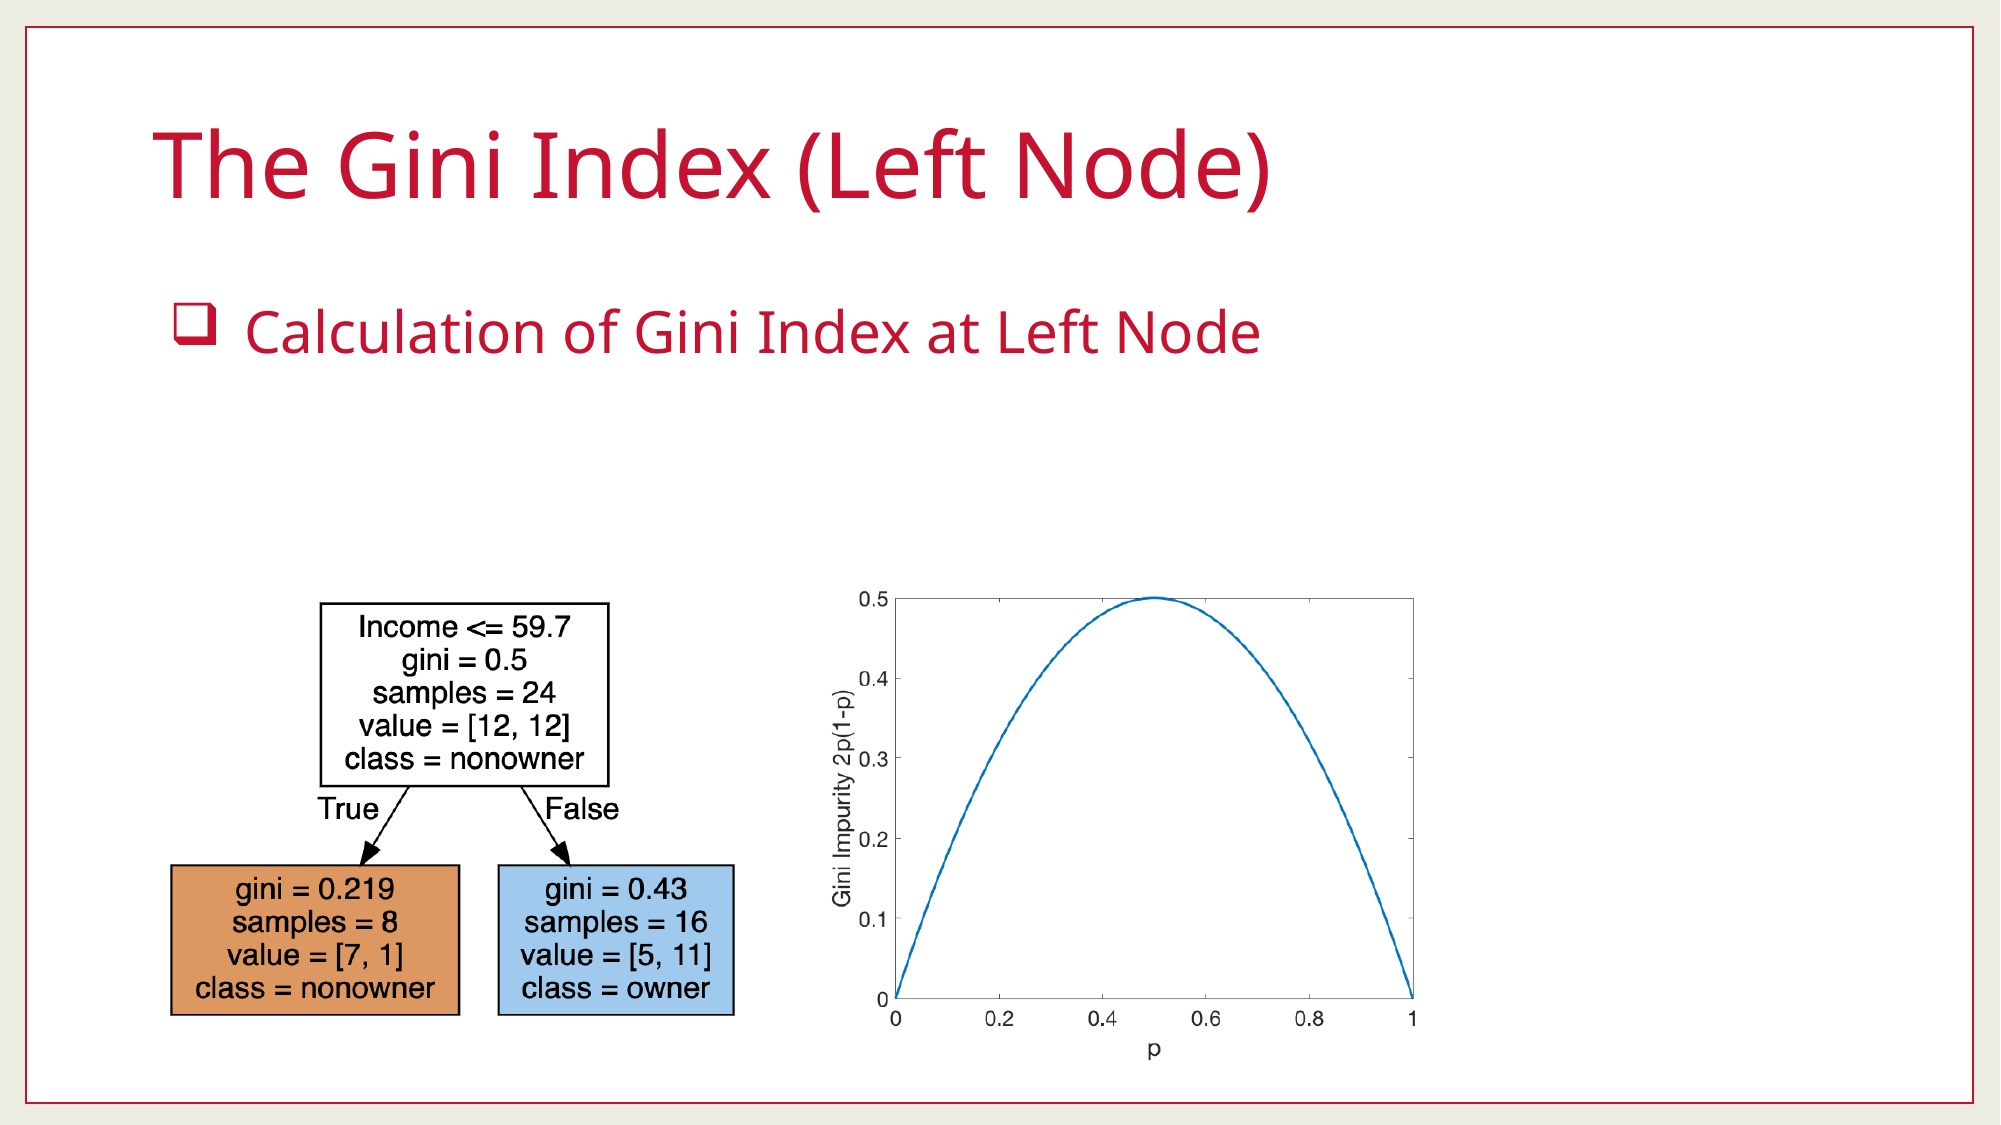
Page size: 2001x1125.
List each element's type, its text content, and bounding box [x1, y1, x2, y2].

picture [817, 573, 1446, 1066]
picture [153, 592, 747, 1030]
title The Gini Index (Left Node) [137, 59, 1945, 278]
